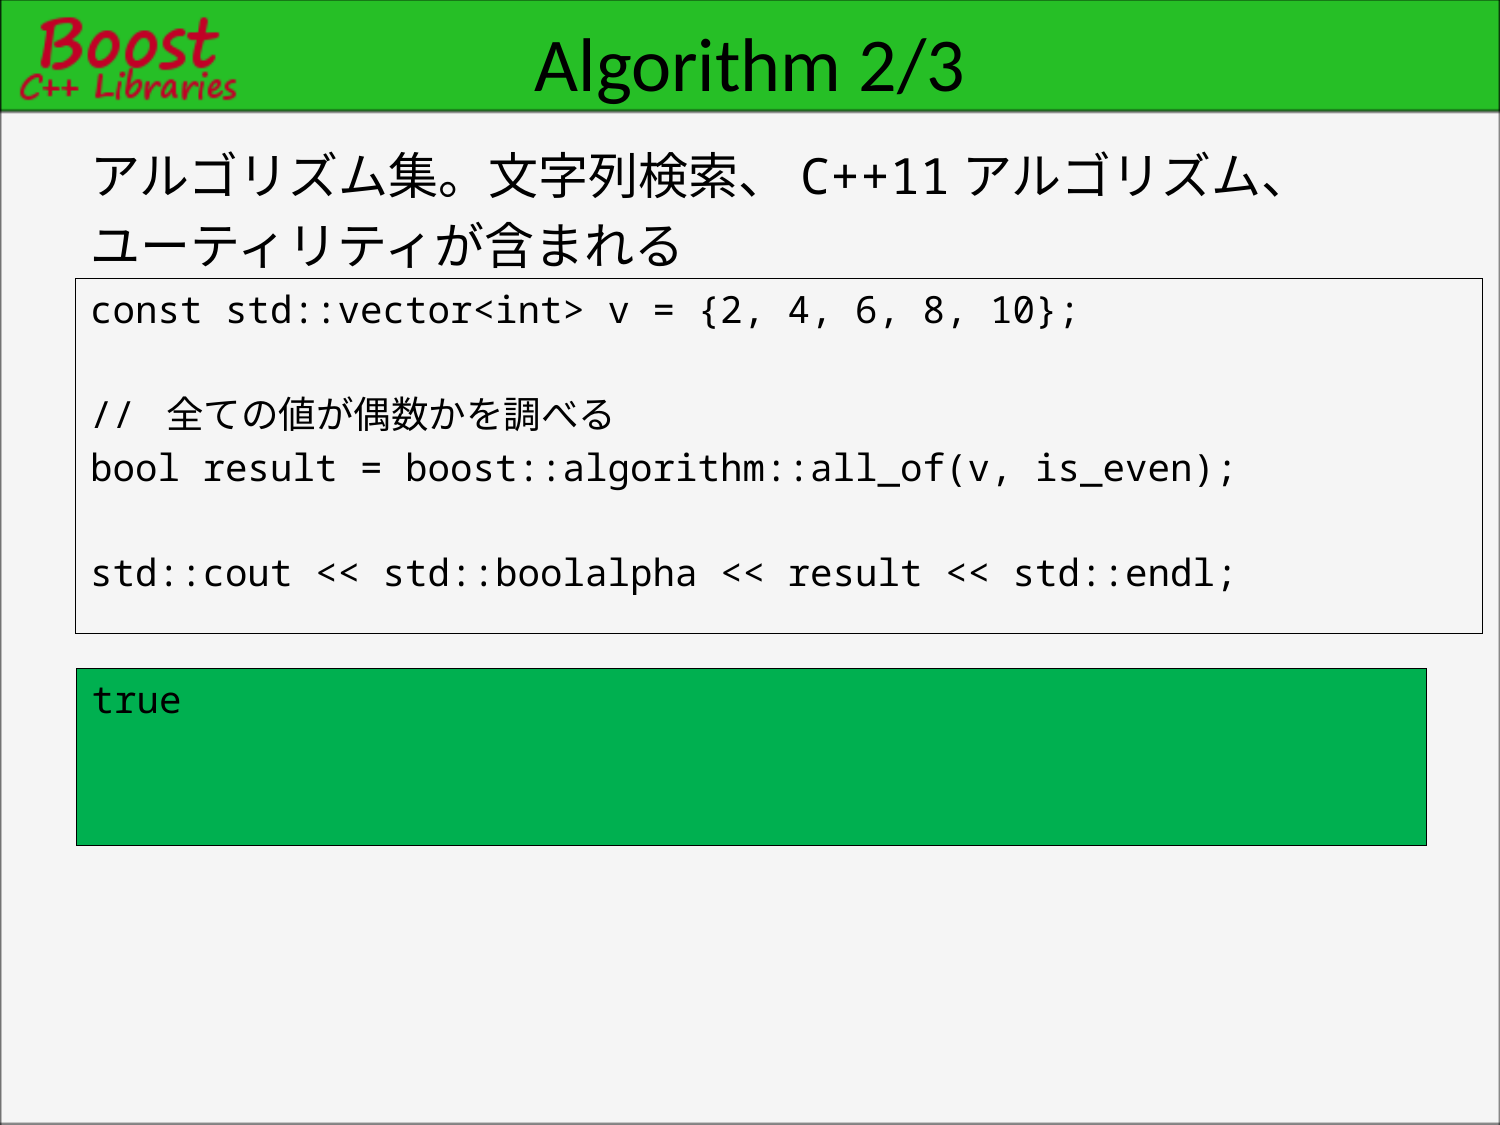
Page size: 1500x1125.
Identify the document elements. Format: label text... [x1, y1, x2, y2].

list const std::vector<int> v = {2, 4, 6, 8, 10}; // 全ての値が偶数かを調べる bool result = boost::algorithm::all_of(v, is_even); std::cout << std::boolalpha << result << std::endl; [75, 278, 1483, 634]
picture [0, 0, 1500, 1125]
text_box アルゴリズム集。文字列検索、C++11アルゴリズム、 ユーティリティが含まれる [74, 137, 1425, 268]
title Algorithm 2/3 [75, 7, 1425, 114]
text_box true [76, 668, 1427, 846]
